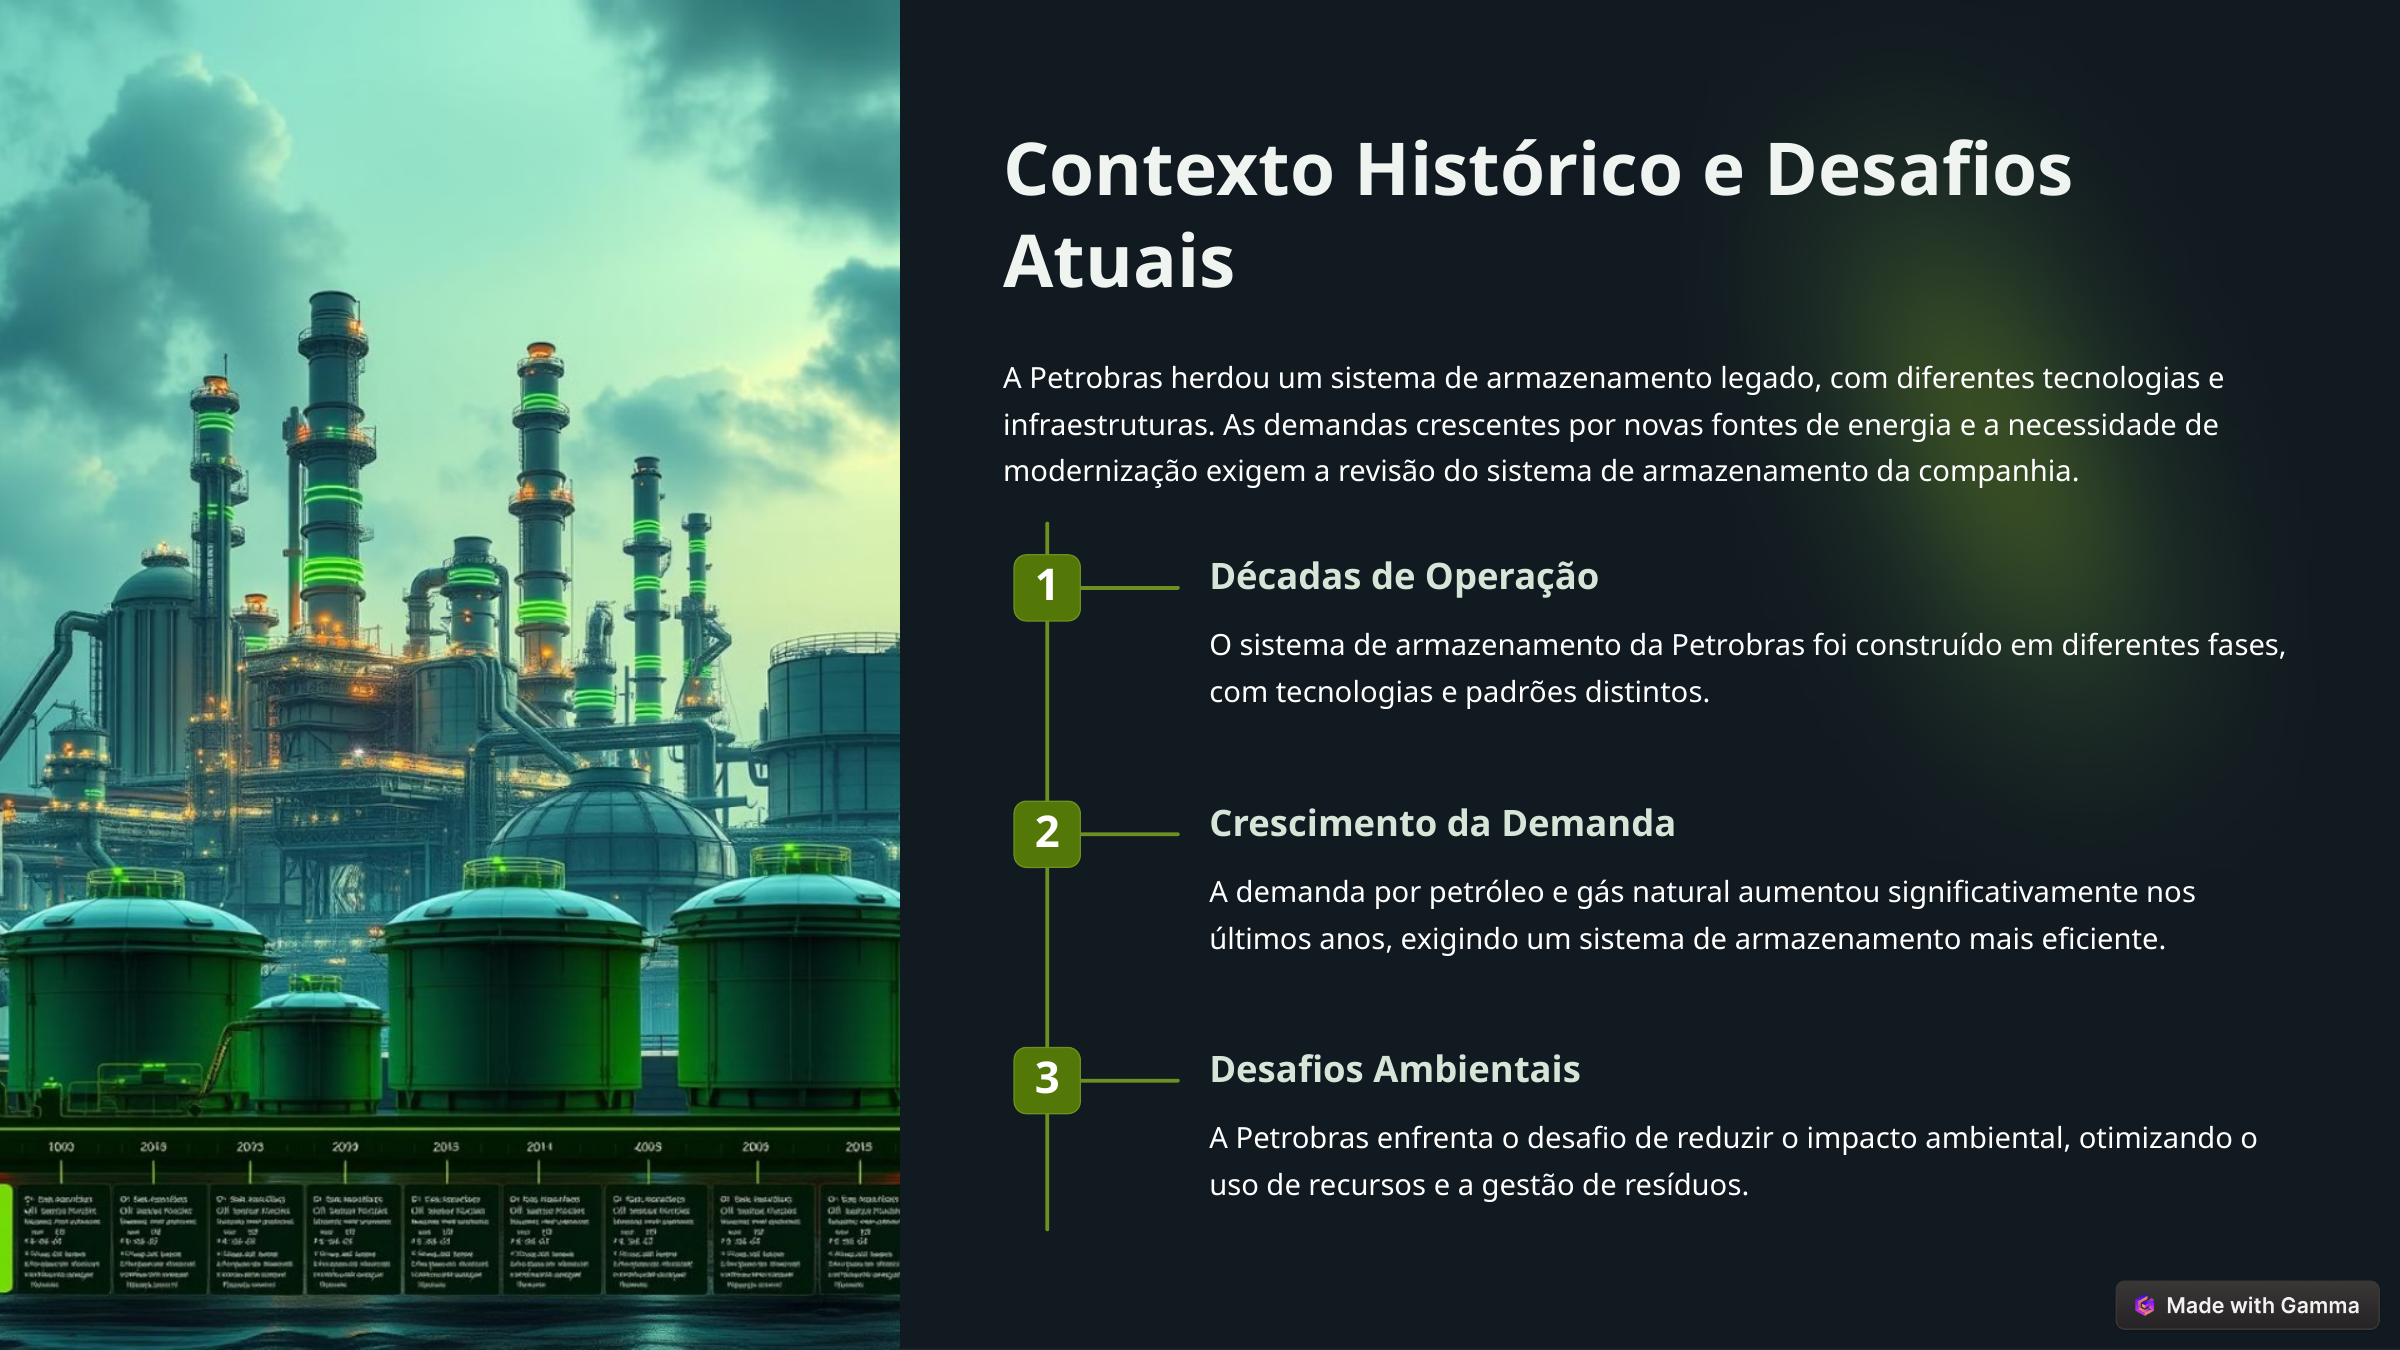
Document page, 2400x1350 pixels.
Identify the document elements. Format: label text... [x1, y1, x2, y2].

text_box [1014, 801, 1081, 868]
text_box O sistema de armazenamento da Petrobras foi construído em diferentes fases, com tecnologias e padrões distintos. [1209, 614, 2297, 710]
text_box [1014, 1047, 1081, 1114]
text_box [1081, 832, 1180, 837]
text_box A Petrobras enfrenta o desafio de reduzir o impacto ambiental, otimizando o uso de recursos e a gestão de resíduos. [1209, 1107, 2297, 1202]
text_box 2 [1025, 812, 1070, 857]
text_box [1045, 621, 1050, 801]
picture [2106, 1271, 2389, 1339]
text_box [1081, 586, 1180, 590]
text_box [1014, 554, 1081, 622]
text_box [1045, 868, 1050, 1047]
text_box Desafios Ambientais [1209, 1043, 1820, 1090]
text_box Décadas de Operação [1209, 551, 1878, 598]
picture [0, 0, 900, 1350]
text_box 1 [1035, 565, 1059, 610]
text_box [1045, 521, 1050, 554]
text_box 3 [1023, 1058, 1071, 1103]
text_box [1045, 1114, 1050, 1232]
text_box [1081, 1078, 1180, 1083]
text_box Contexto Histórico e Desafios Atuais [1003, 118, 2297, 303]
text_box Crescimento da Demanda [1209, 797, 1995, 844]
text_box A Petrobras herdou um sistema de armazenamento legado, com diferentes tecnologias e infraestruturas. As demandas crescentes por novas fontes de energia e a necessidade de modernização exigem a revisão do sistema de armazenamento da companhia. [1003, 347, 2297, 489]
text_box A demanda por petróleo e gás natural aumentou significativamente nos últimos anos, exigindo um sistema de armazenamento mais eficiente. [1209, 861, 2297, 956]
